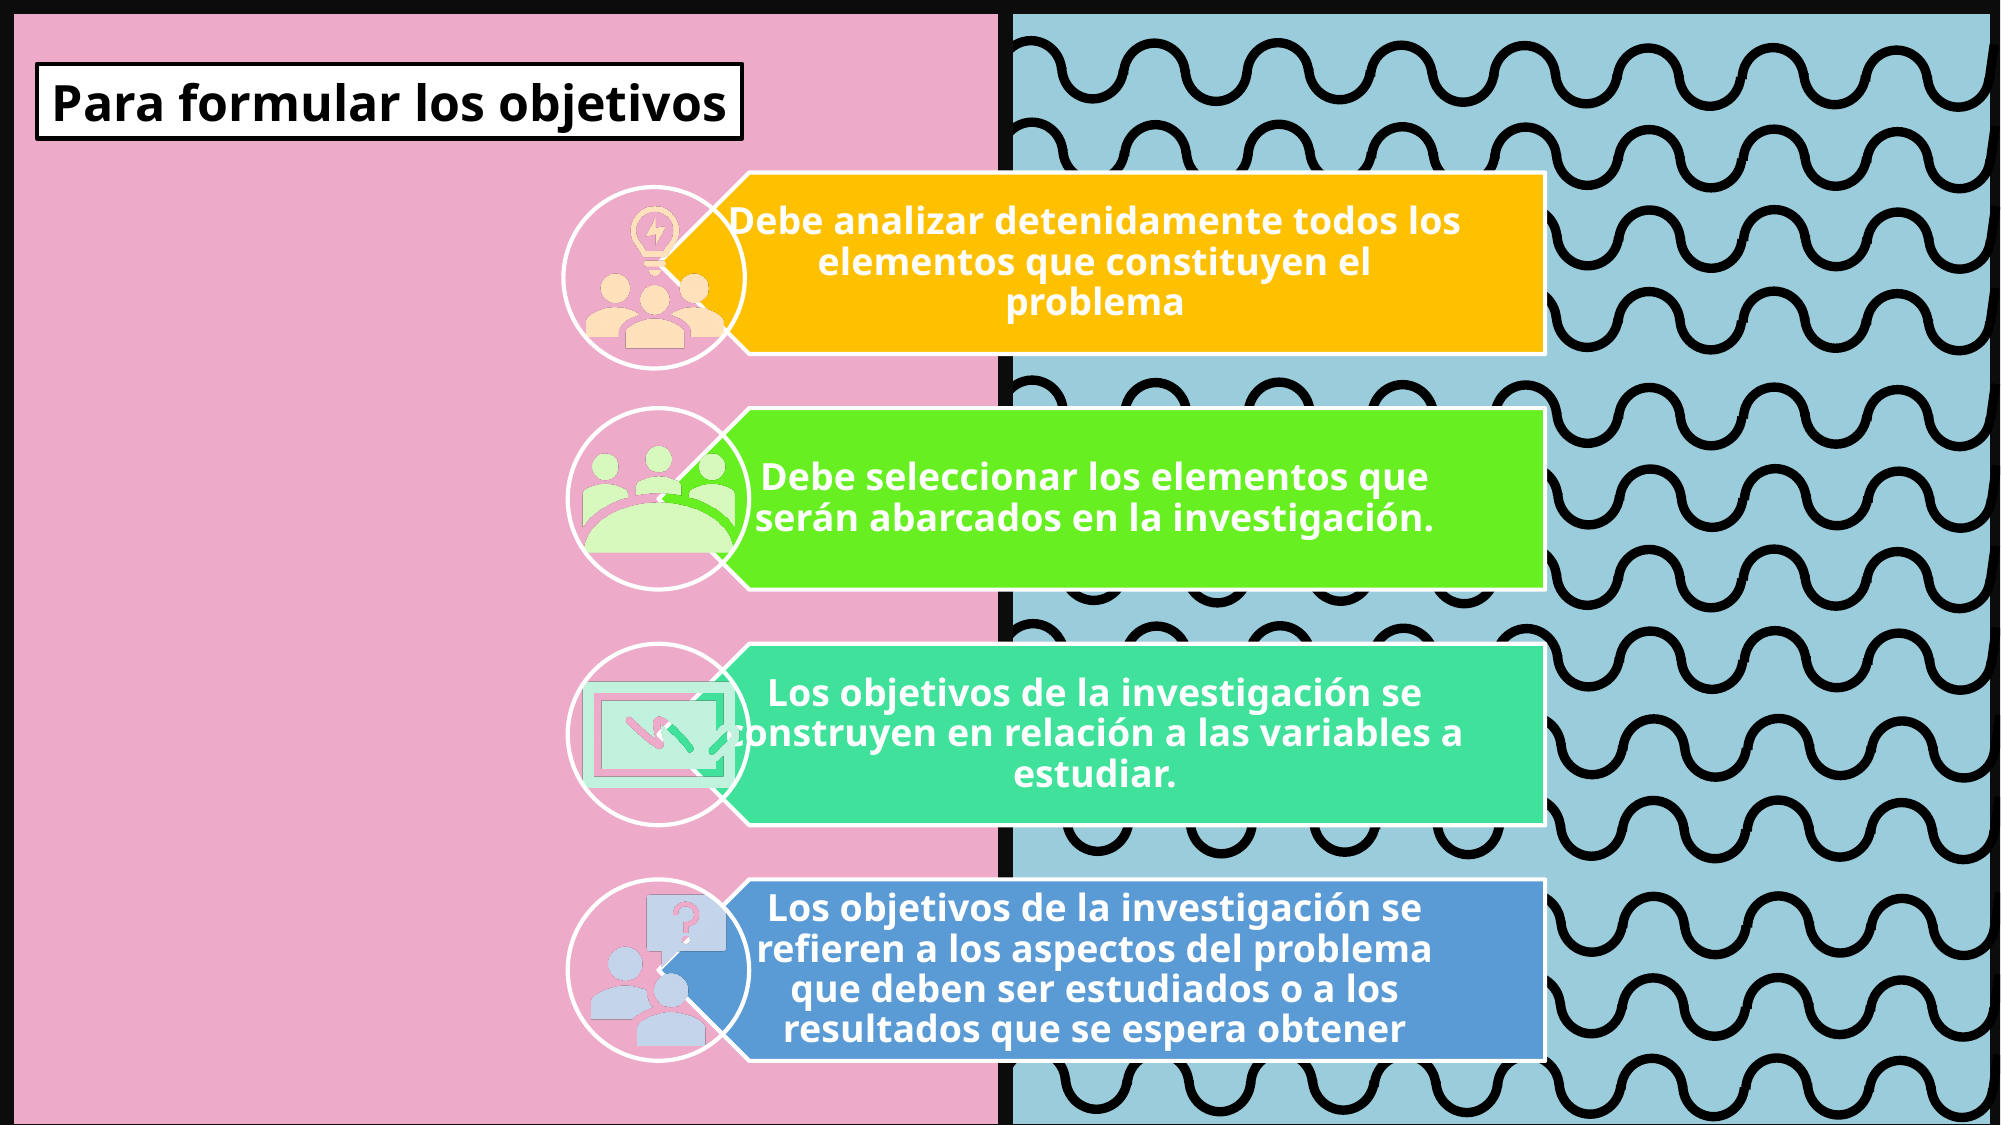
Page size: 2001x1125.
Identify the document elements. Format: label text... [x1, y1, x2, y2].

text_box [389, 171, 1724, 1062]
text_box Para formular los objetivos [35, 62, 744, 141]
